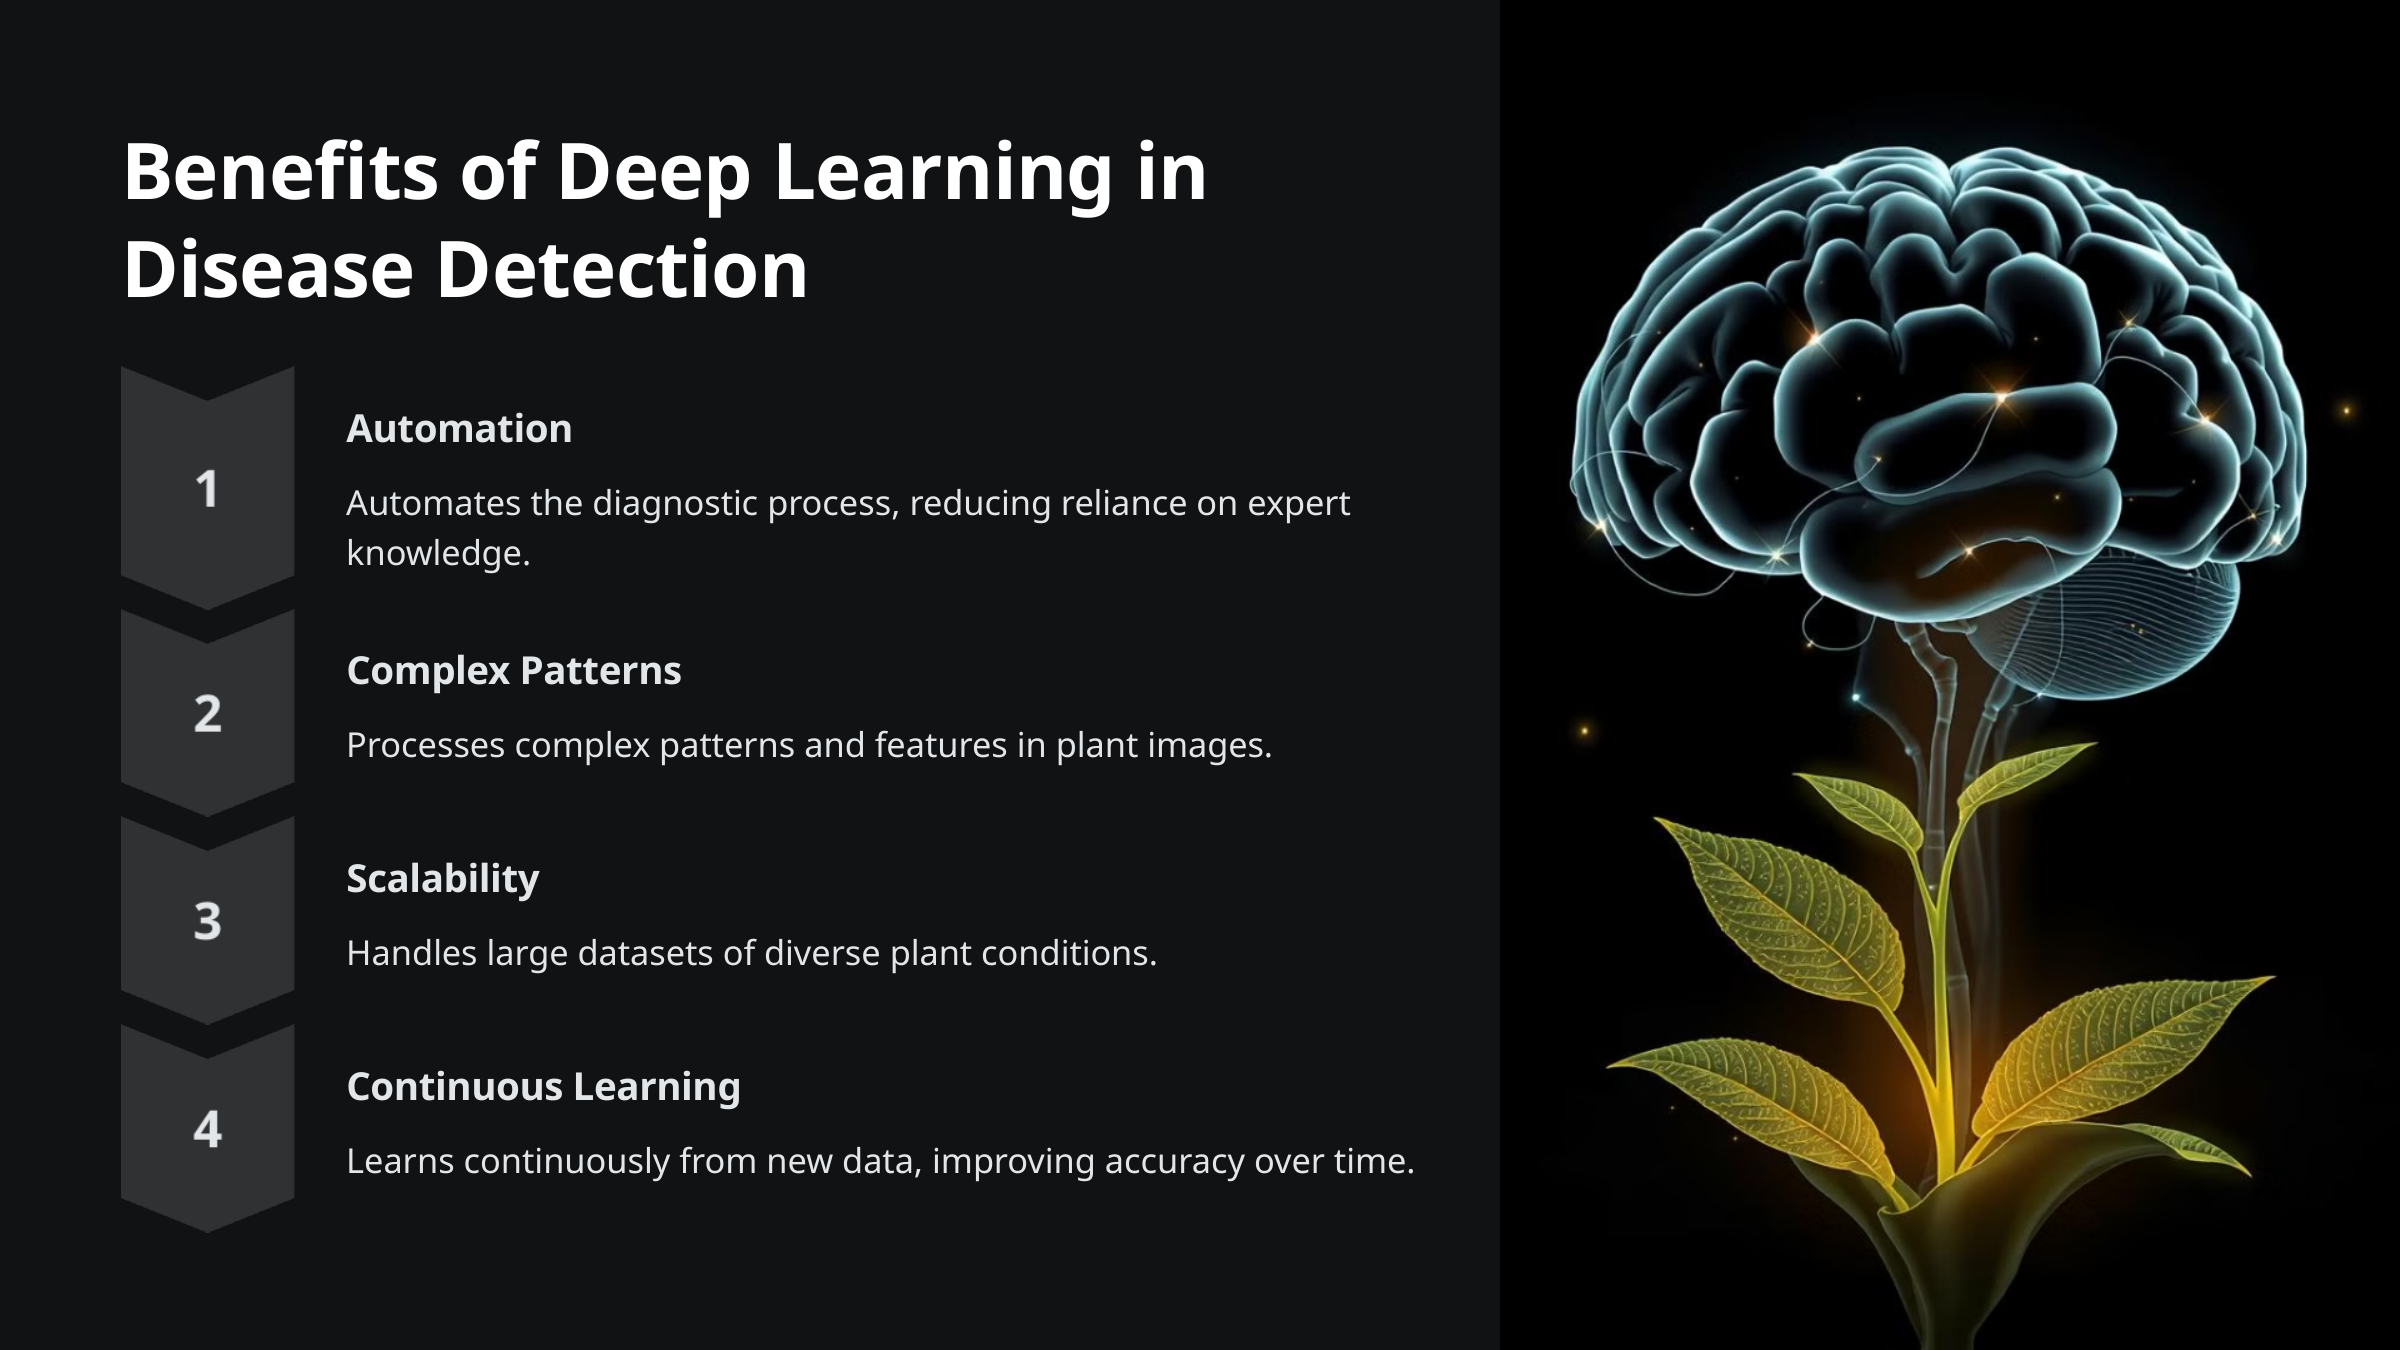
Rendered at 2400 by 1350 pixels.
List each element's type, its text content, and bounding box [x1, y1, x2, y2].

text_box Continuous Learning [346, 1059, 771, 1109]
text_box Learns continuously from new data, improving accuracy over time. [346, 1129, 1379, 1182]
text_box Scalability [346, 851, 740, 901]
text_box Complex Patterns [346, 643, 740, 693]
picture [1499, 0, 2400, 1350]
text_box Automates the diagnostic process, reducing reliance on expert knowledge. [346, 470, 1379, 575]
text_box Automation [346, 400, 740, 450]
text_box Benefits of Deep Learning in Disease Detection [121, 117, 1379, 314]
picture [121, 366, 295, 1233]
text_box Processes complex patterns and features in plant images. [346, 713, 1379, 766]
text_box Handles large datasets of diverse plant conditions. [346, 921, 1379, 974]
